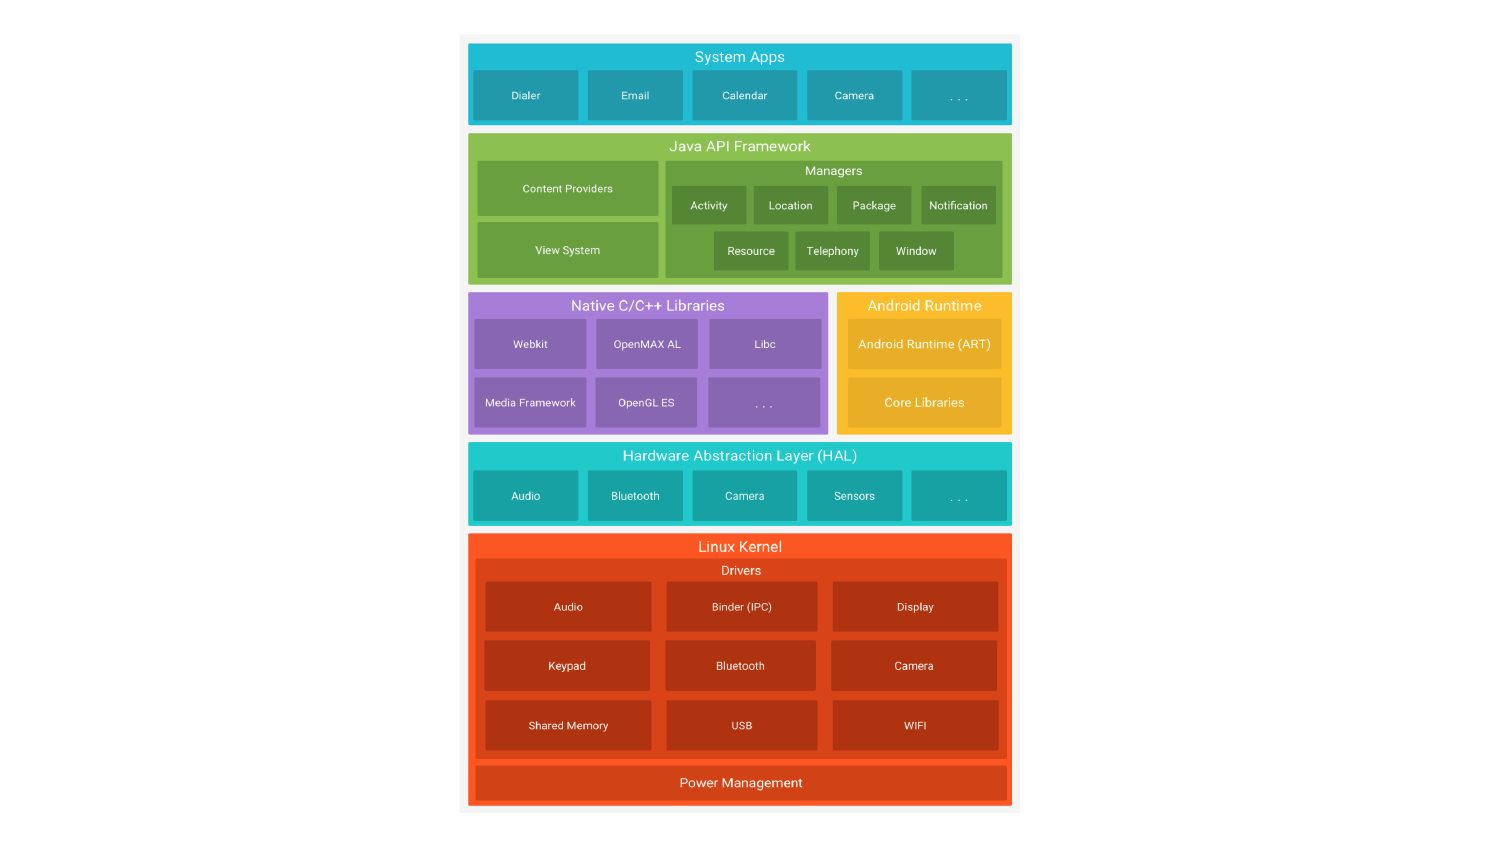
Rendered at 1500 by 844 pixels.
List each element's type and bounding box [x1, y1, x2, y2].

picture [455, 32, 1021, 813]
